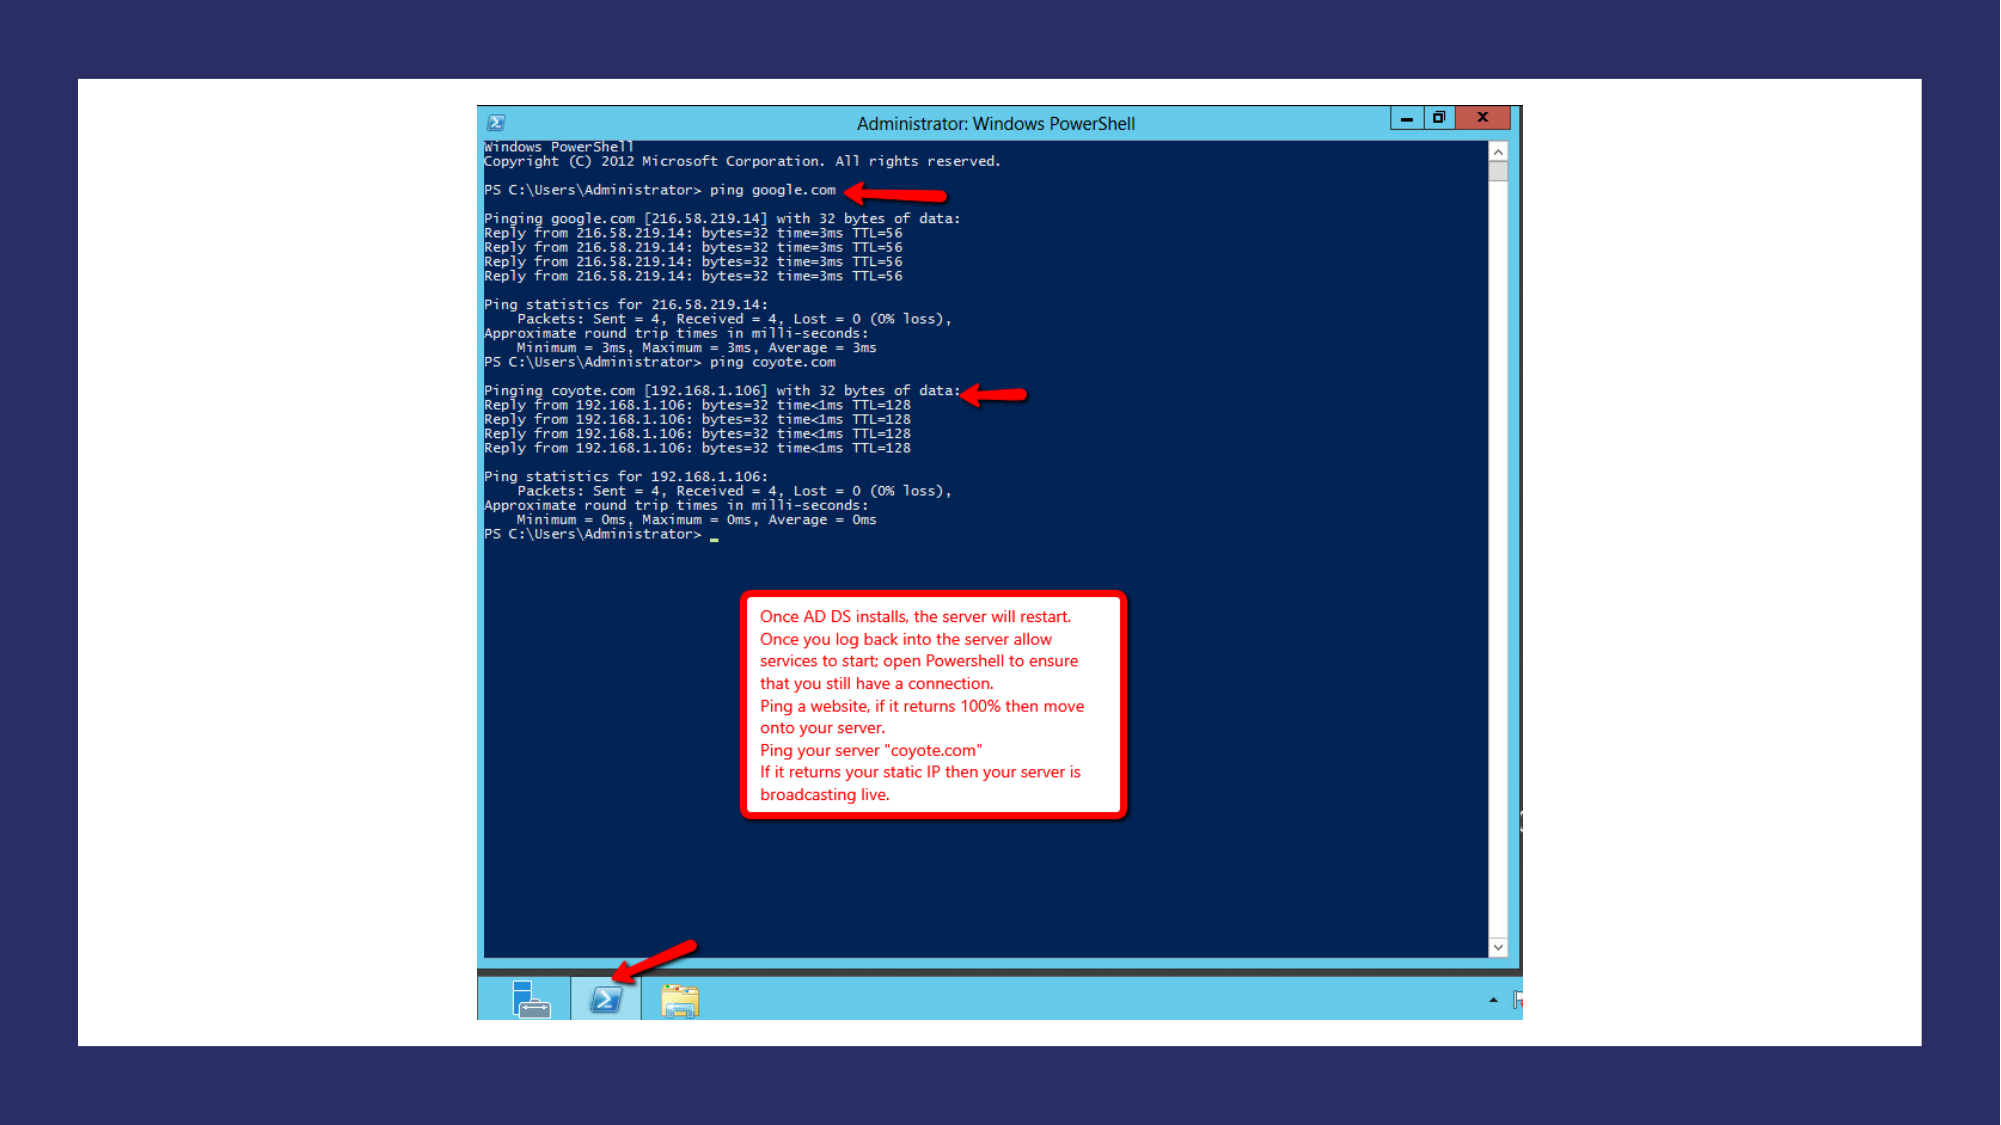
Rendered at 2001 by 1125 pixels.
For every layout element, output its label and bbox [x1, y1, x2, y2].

text_box [77, 78, 1923, 1047]
text_box [0, 0, 2000, 1125]
picture [477, 105, 1523, 1020]
